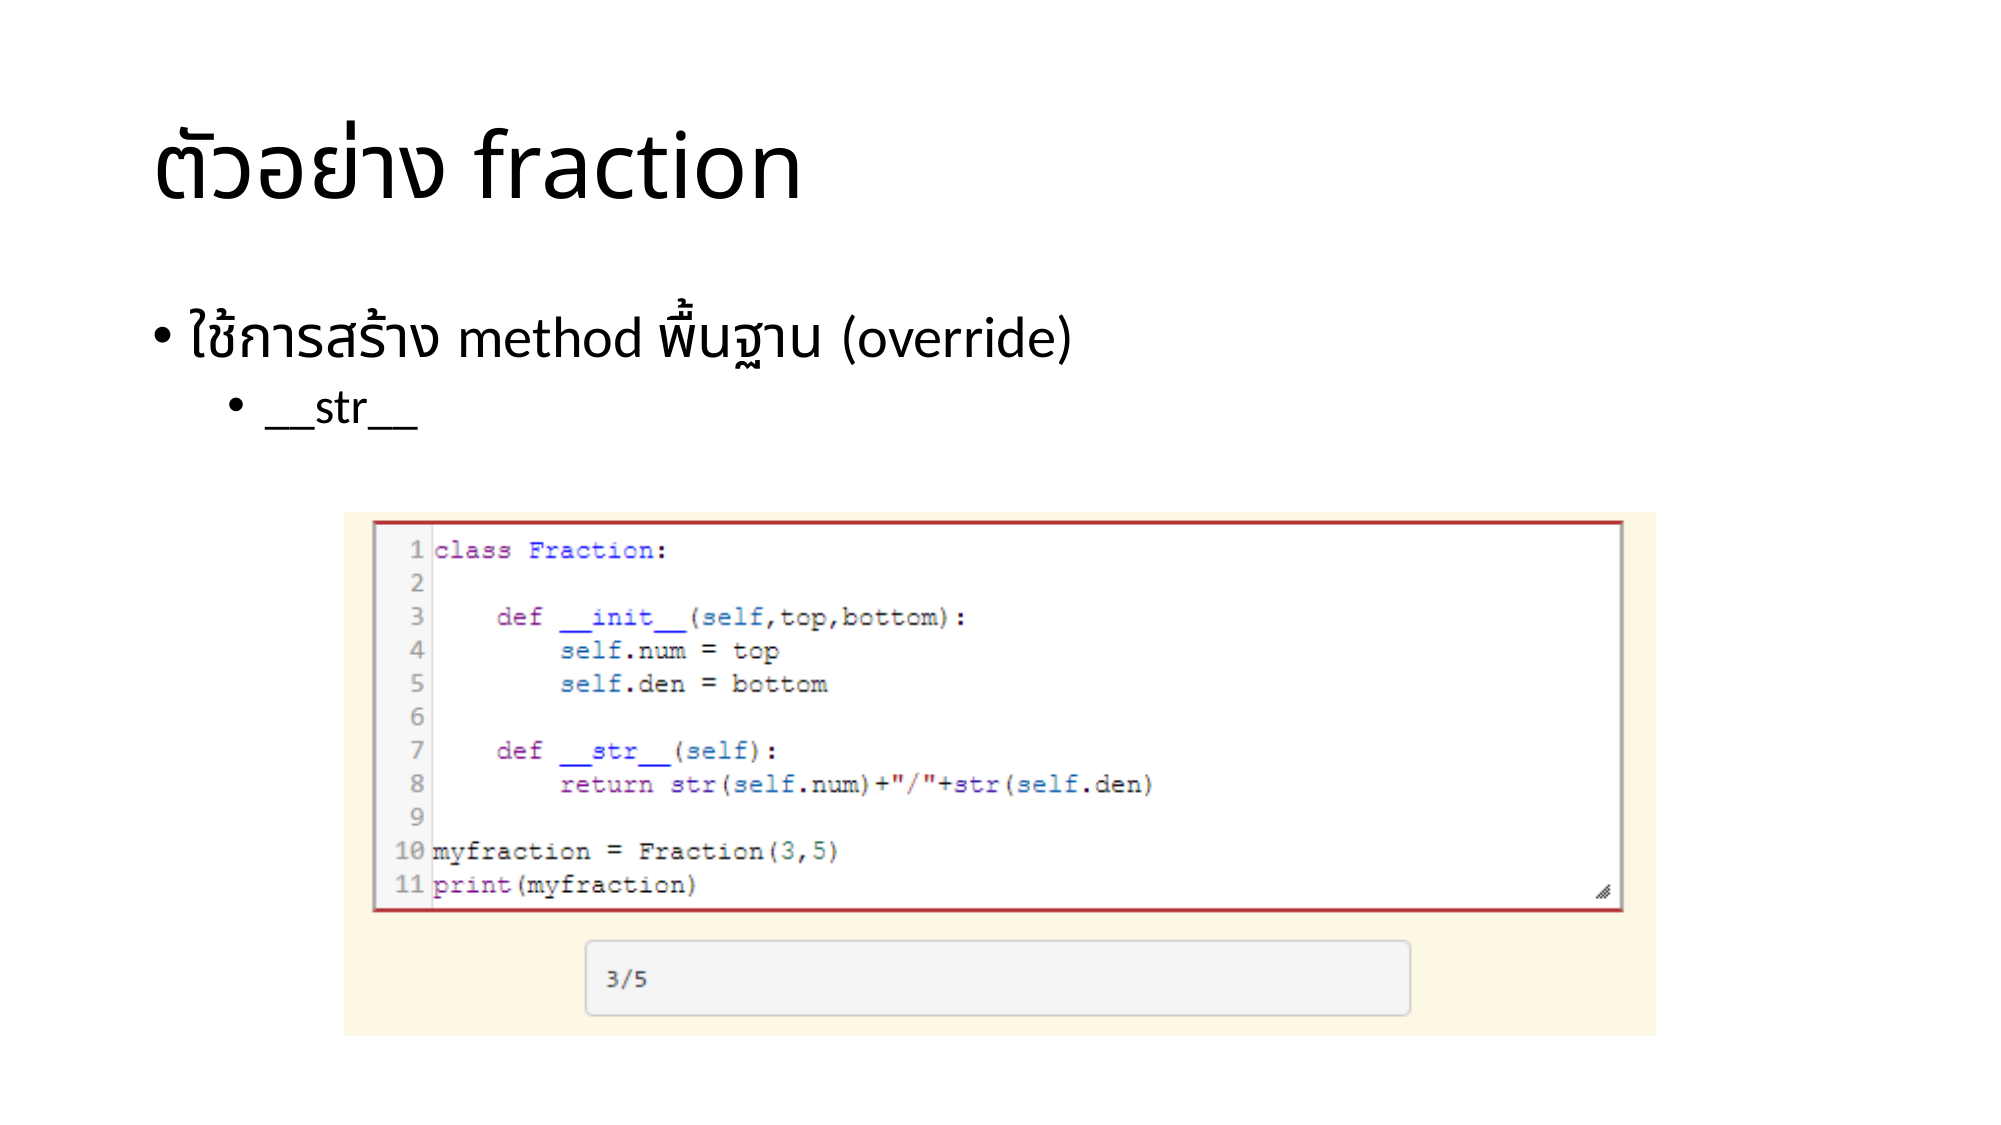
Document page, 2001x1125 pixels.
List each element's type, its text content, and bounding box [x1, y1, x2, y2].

title ตัวอย่าง fraction [137, 59, 1863, 278]
list ใช้การสร้าง method พื้นฐาน (override) __str__ [137, 299, 1863, 1014]
picture [343, 512, 1657, 1036]
